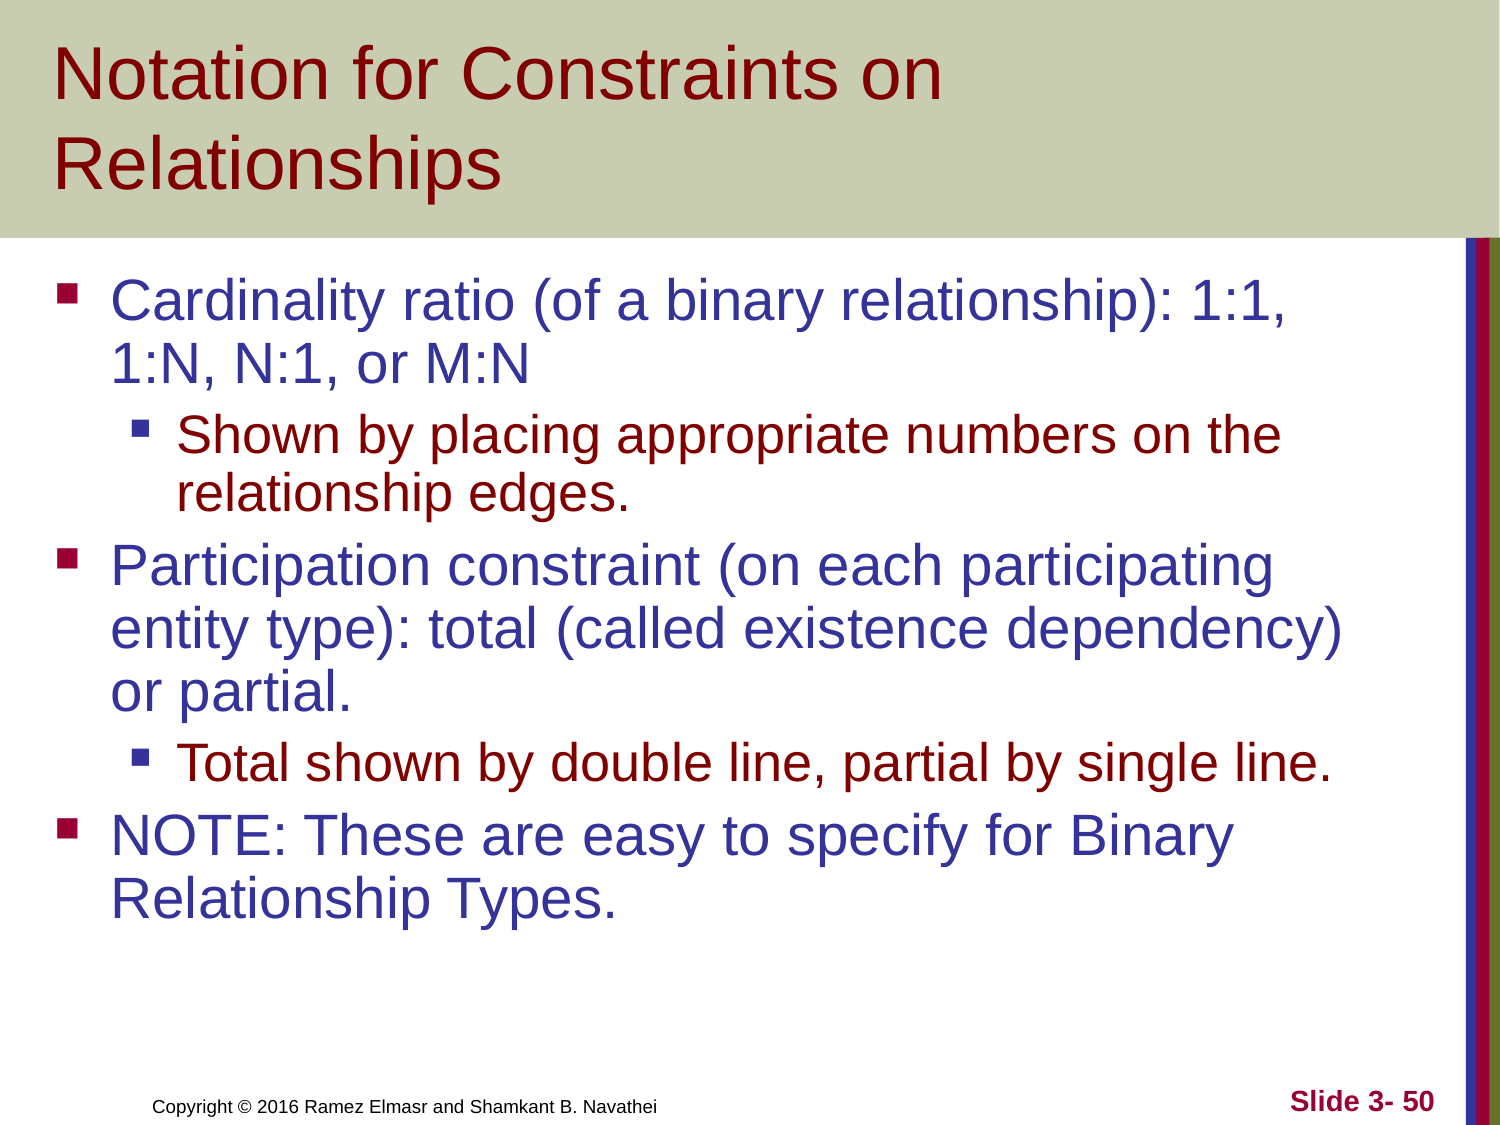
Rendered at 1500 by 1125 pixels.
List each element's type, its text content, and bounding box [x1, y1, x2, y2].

list Cardinality ratio (of a binary relationship): 1:1, 1:N, N:1, or M:N Shown by placing appropriate numbers on the relationship edges. Participation constraint (on each participating entity type): total (called existence dependency) or partial. Total shown by double line, partial by single line. NOTE: These are easy to specify for Binary Relationship Types. [39, 262, 1400, 1013]
title Notation for Constraints on Relationships [37, 49, 1317, 213]
slide_number Slide 3- 50 [1137, 1049, 1451, 1125]
